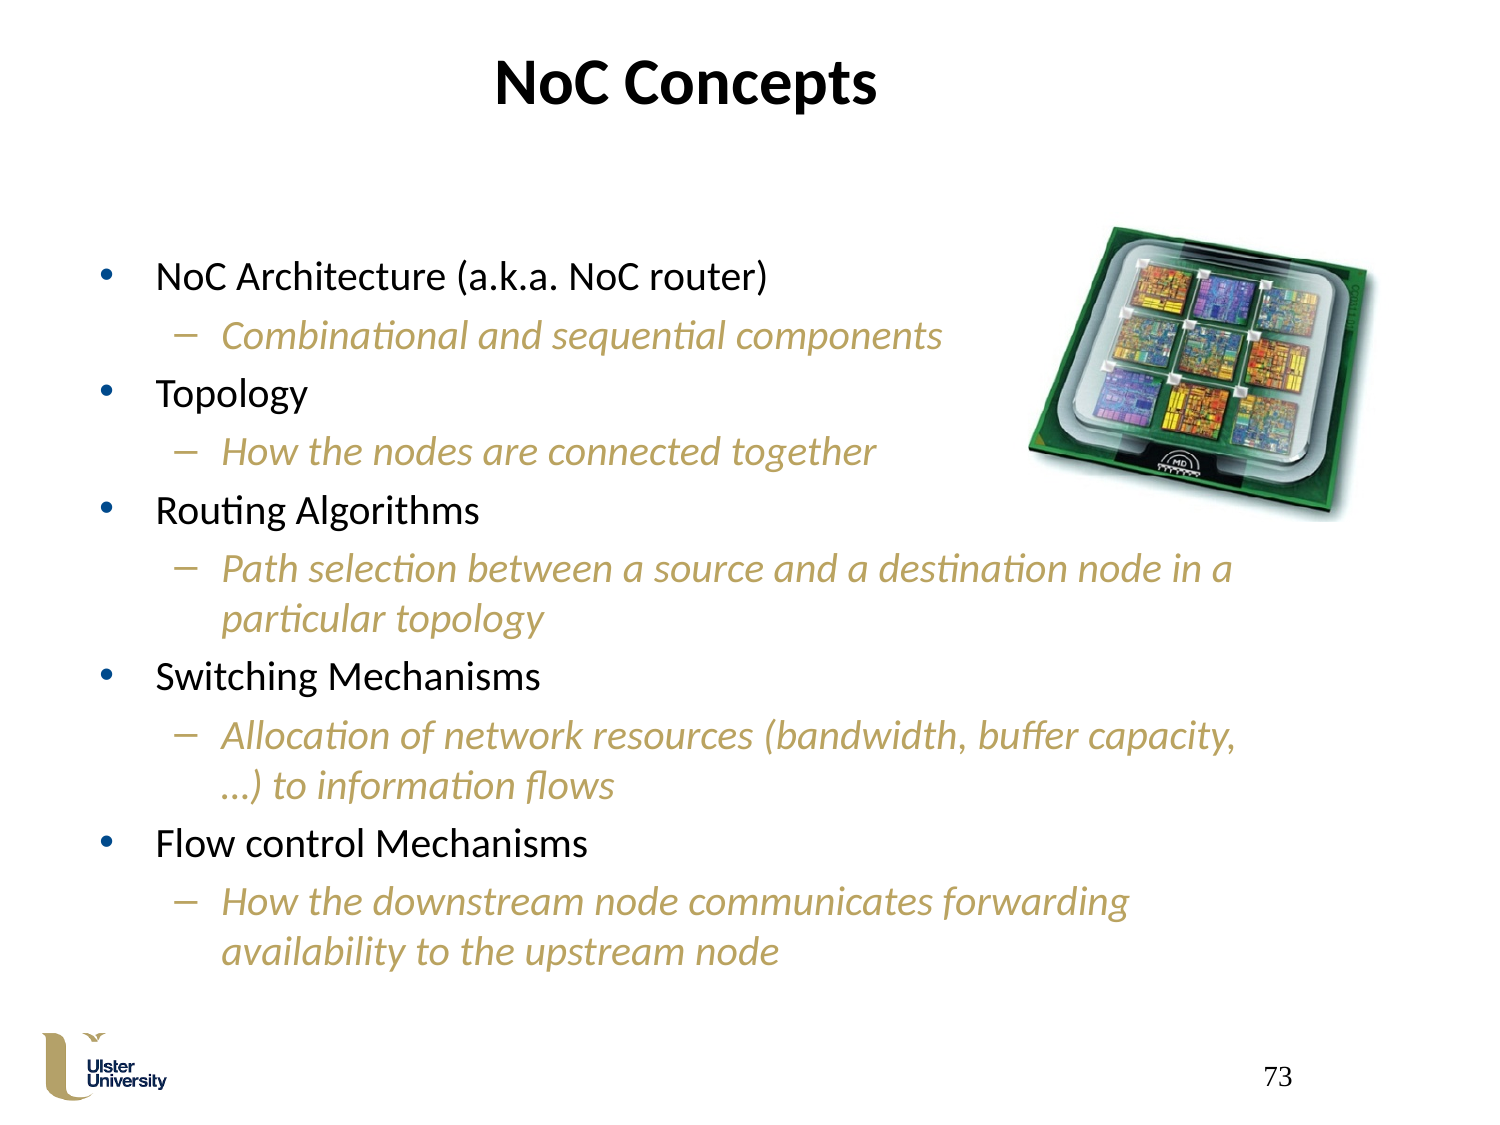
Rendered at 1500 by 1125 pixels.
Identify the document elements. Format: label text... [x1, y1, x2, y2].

title NoC Concepts [479, 30, 996, 201]
picture [1013, 212, 1420, 523]
picture [21, 1013, 187, 1120]
slide_number 73 [1102, 1049, 1454, 1110]
list NoC Architecture (a.k.a. NoC router) Combinational and sequential components Topology How the nodes are connected together Routing Algorithms Path selection between a source and a destination node in a particular topology Switching Mechanisms Allocation of network resources (bandwidth, buffer capacity, …) to information flows Flow control Mechanisms How the downstream node communicates forwarding availability to the upstream node [84, 241, 1303, 1092]
